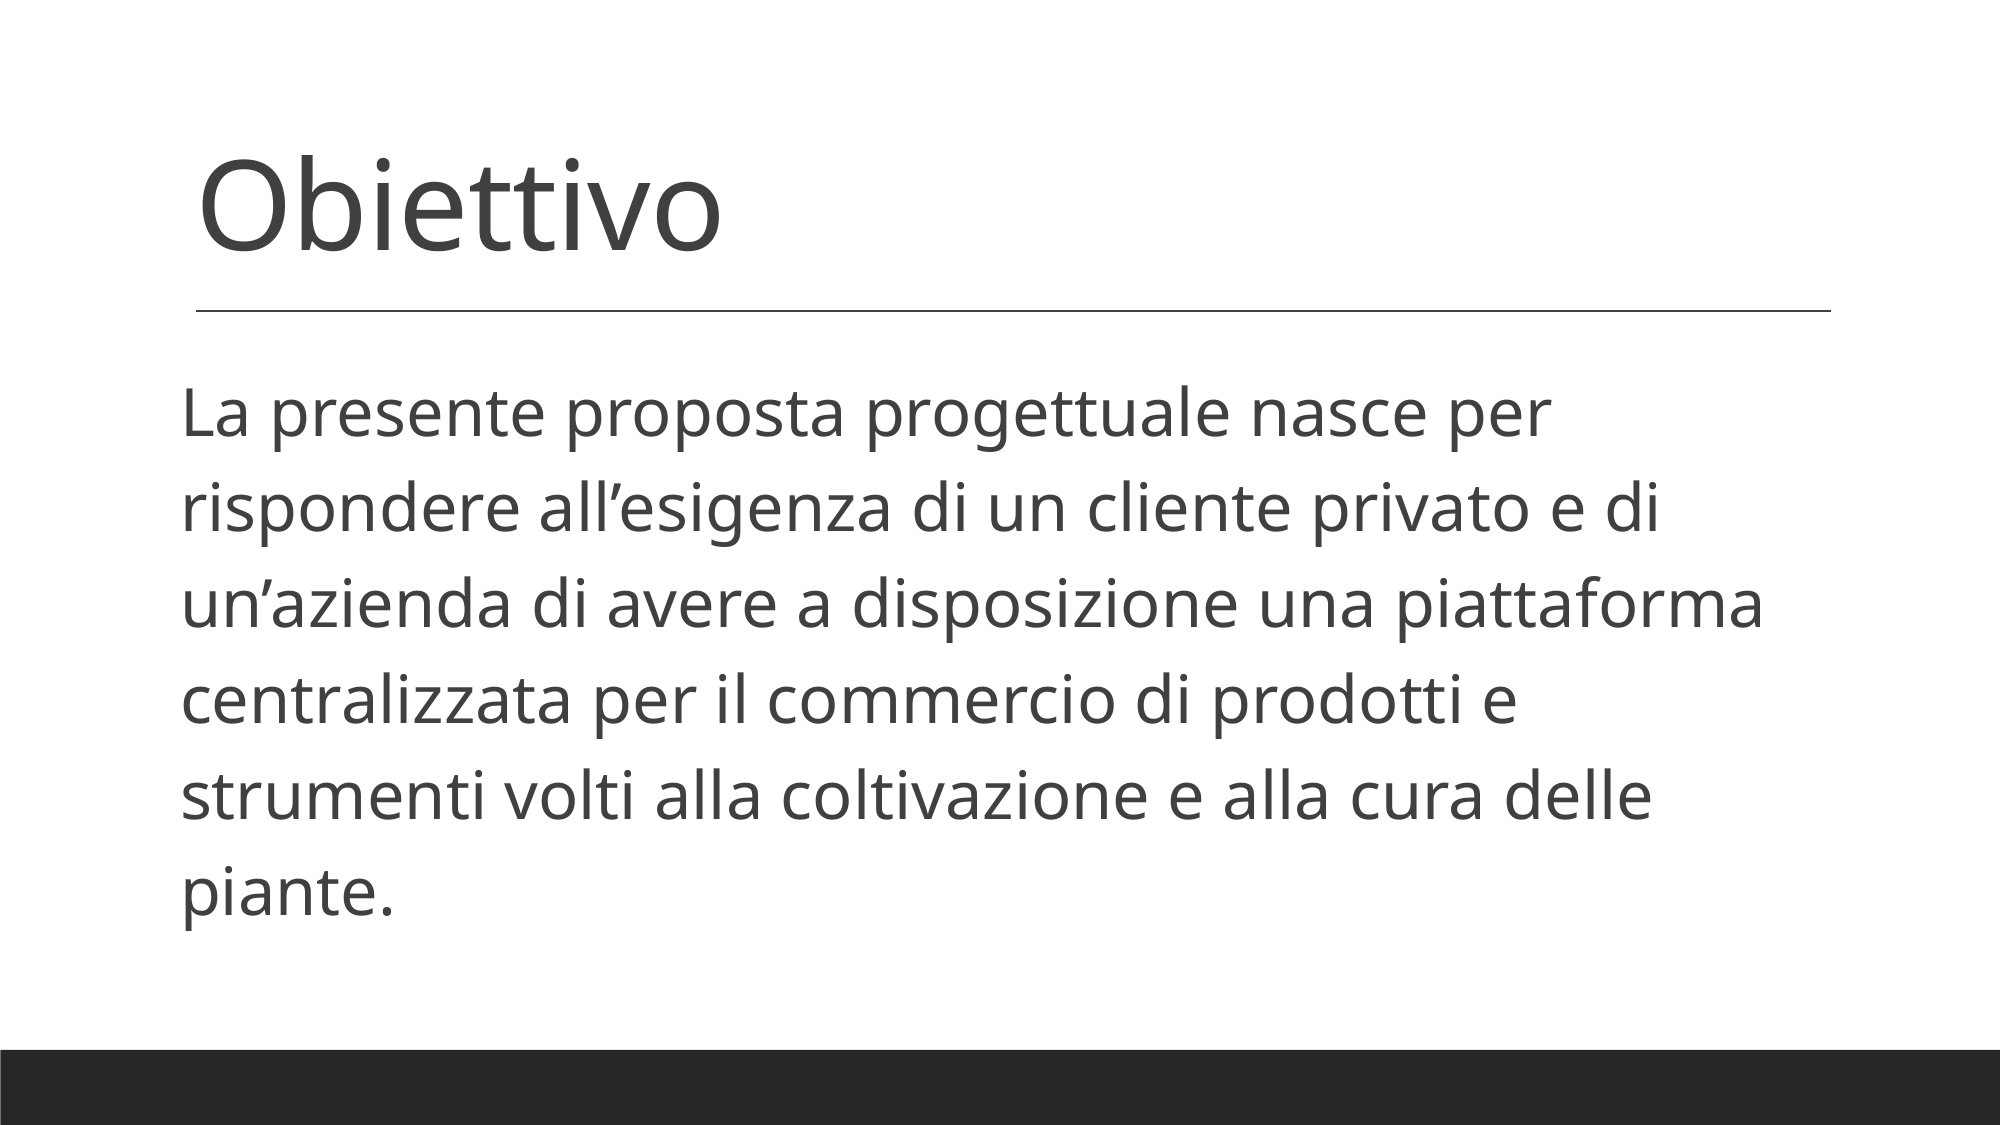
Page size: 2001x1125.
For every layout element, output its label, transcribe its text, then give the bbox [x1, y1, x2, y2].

title Obiettivo [180, 47, 1830, 285]
list La presente proposta progettuale nasce per rispondere all’esigenza di un cliente privato e di un’azienda di avere a disposizione una piattaforma centralizzata per il commercio di prodotti e strumenti volti alla coltivazione e alla cura delle piante. [180, 345, 1830, 963]
